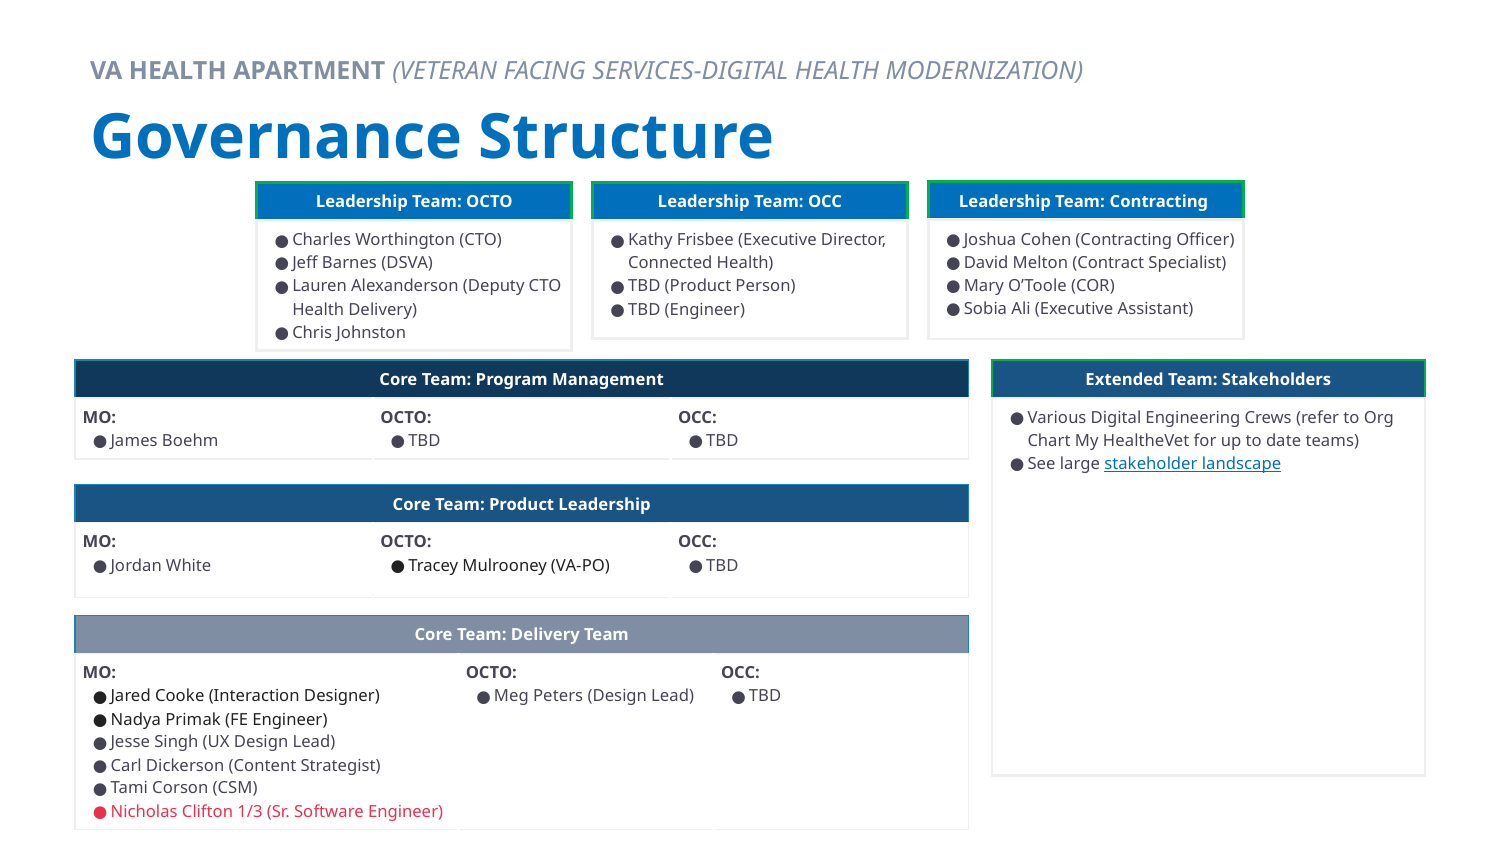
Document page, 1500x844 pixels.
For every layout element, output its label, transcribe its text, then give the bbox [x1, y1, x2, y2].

table_cell OCTO: TBD [374, 399, 669, 458]
title Governance Structure [75, 85, 1425, 188]
table_cell Joshua Cohen (Contracting Officer) David Melton (Contract Specialist) Mary O’Toole (COR) Sobia Ali (Executive Assistant) [930, 221, 1242, 338]
table_cell OCC: TBD [715, 654, 968, 829]
table_header Leadership Team: Contracting [930, 188, 1242, 218]
table_cell MO: Jordan White [76, 523, 372, 597]
table_cell Various Digital Engineering Crews (refer to Org Chart My HealtheVet for up to date teams) See large stakeholder landscape [993, 399, 1424, 774]
table_cell MO: James Boehm [76, 399, 372, 458]
table_cell OCC: TBD [672, 399, 968, 458]
table_header Extended Team: Stakeholders [993, 361, 1424, 397]
table_header Leadership Team: OCC [594, 188, 906, 219]
table_cell OCTO: Tracey Mulrooney (VA-PO) [374, 523, 669, 597]
table_cell Charles Worthington (CTO) Jeff Barnes (DSVA) Lauren Alexanderson (Deputy CTO Health Delivery) Chris Johnston [258, 222, 570, 349]
table_cell MO: Jared Cooke (Interaction Designer) Nadya Primak (FE Engineer) Jesse Singh (UX Design Lead) Carl Dickerson (Content Strategist) Tami Corson (CSM) Nicholas Clifton 1/3 (Sr. Software Engineer) [76, 654, 457, 829]
list VA HEALTH APARTMENT (VETERAN FACING SERVICES-DIGITAL HEALTH MODERNIZATION) [75, 40, 1425, 85]
table_header Core Team: Product Leadership [76, 485, 968, 522]
table_cell Kathy Frisbee (Executive Director, Connected Health) TBD (Product Person) TBD (Engineer) [594, 222, 906, 337]
table_header Core Team: Program Management [76, 361, 968, 397]
table_header Leadership Team: OCTO [258, 188, 570, 219]
table_cell OCC: TBD [672, 523, 968, 597]
table_header Core Team: Delivery Team [76, 616, 968, 653]
table_cell OCTO: Meg Peters (Design Lead) [460, 654, 712, 829]
